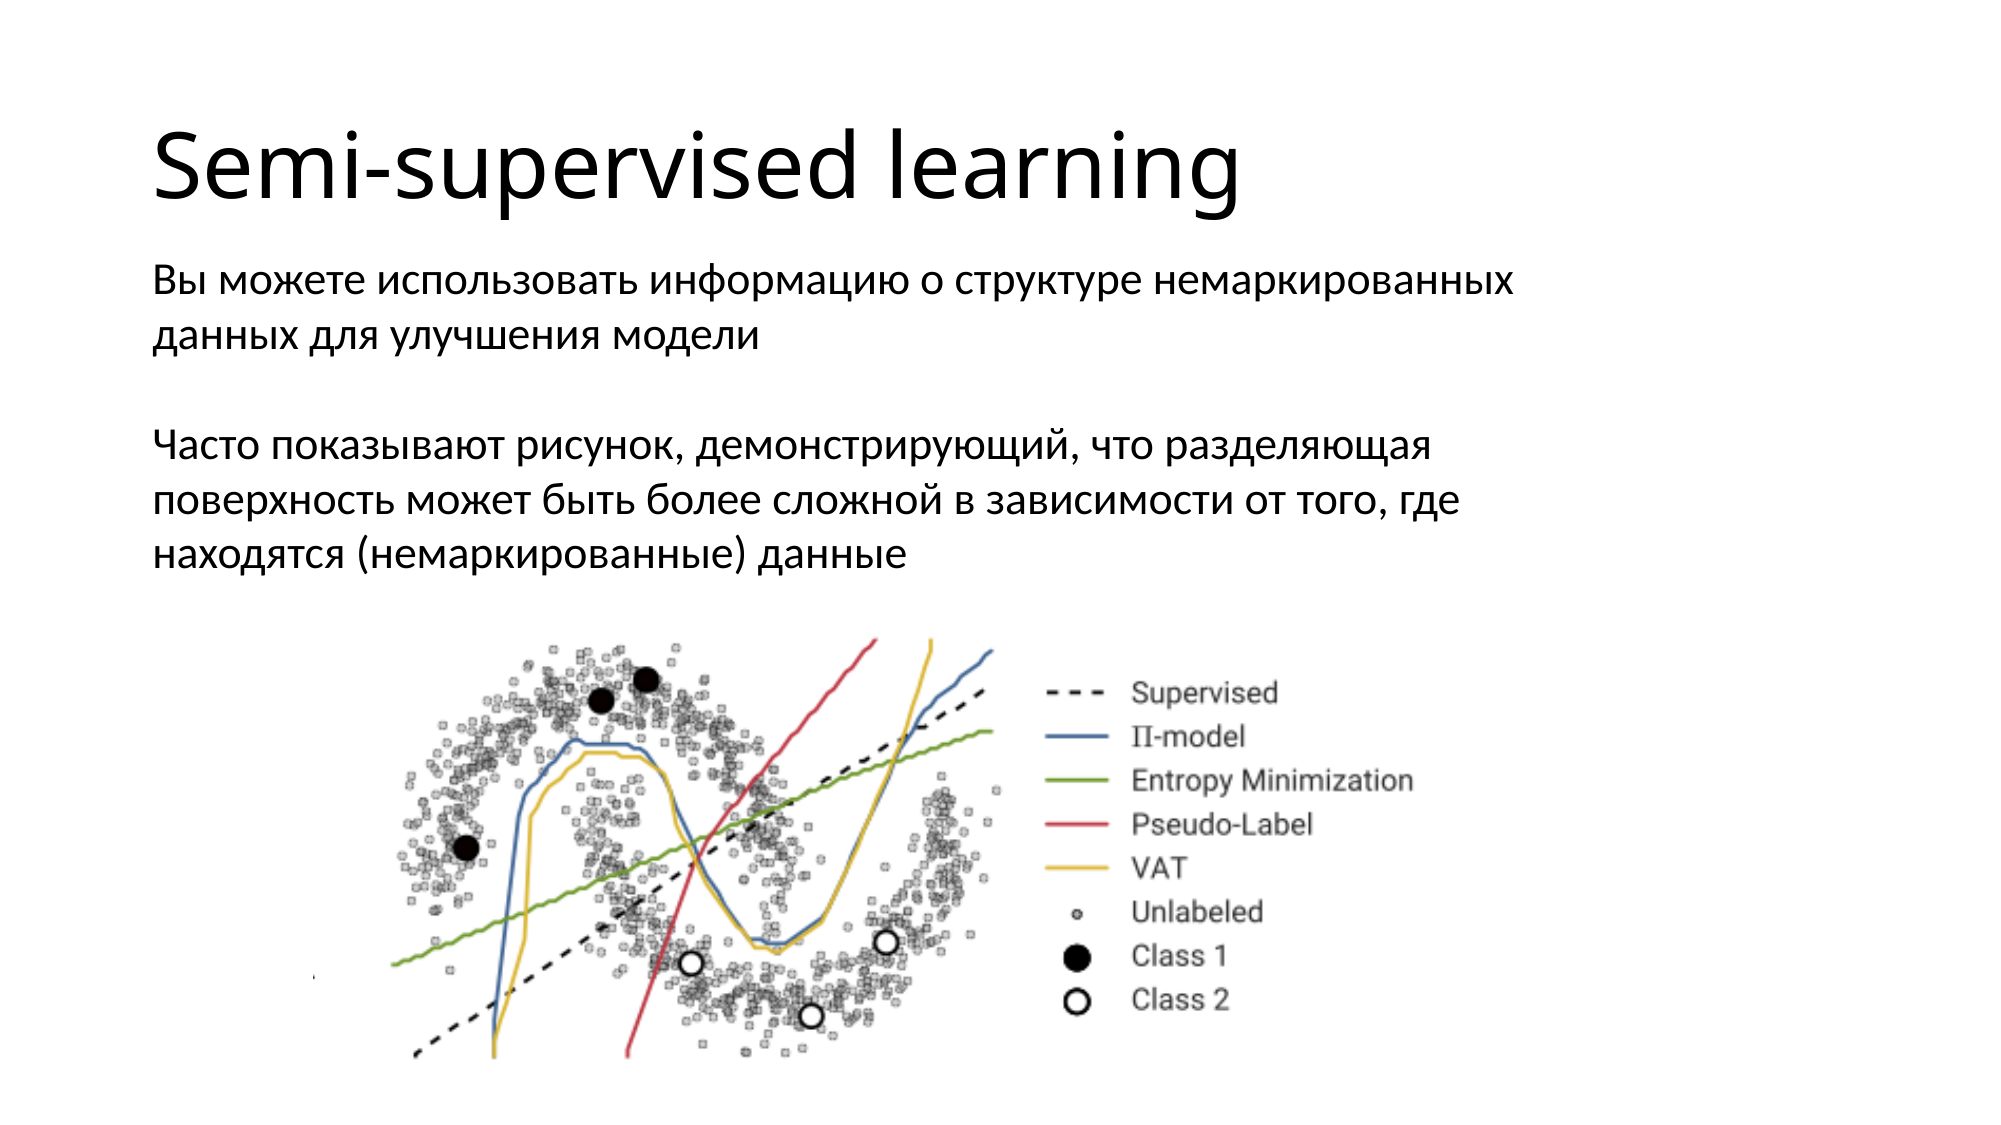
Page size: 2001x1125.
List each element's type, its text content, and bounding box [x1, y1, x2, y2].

title Semi-supervised learning [137, 59, 1863, 278]
picture [313, 589, 1518, 1087]
text_box Вы можете использовать информацию о структуре немаркированных данных для улучшения модели Часто показывают рисунок, демонстрирующий, что разделяющая поверхность может быть более сложной в зависимости от того, где находятся (немаркированные) данные [137, 240, 1657, 586]
